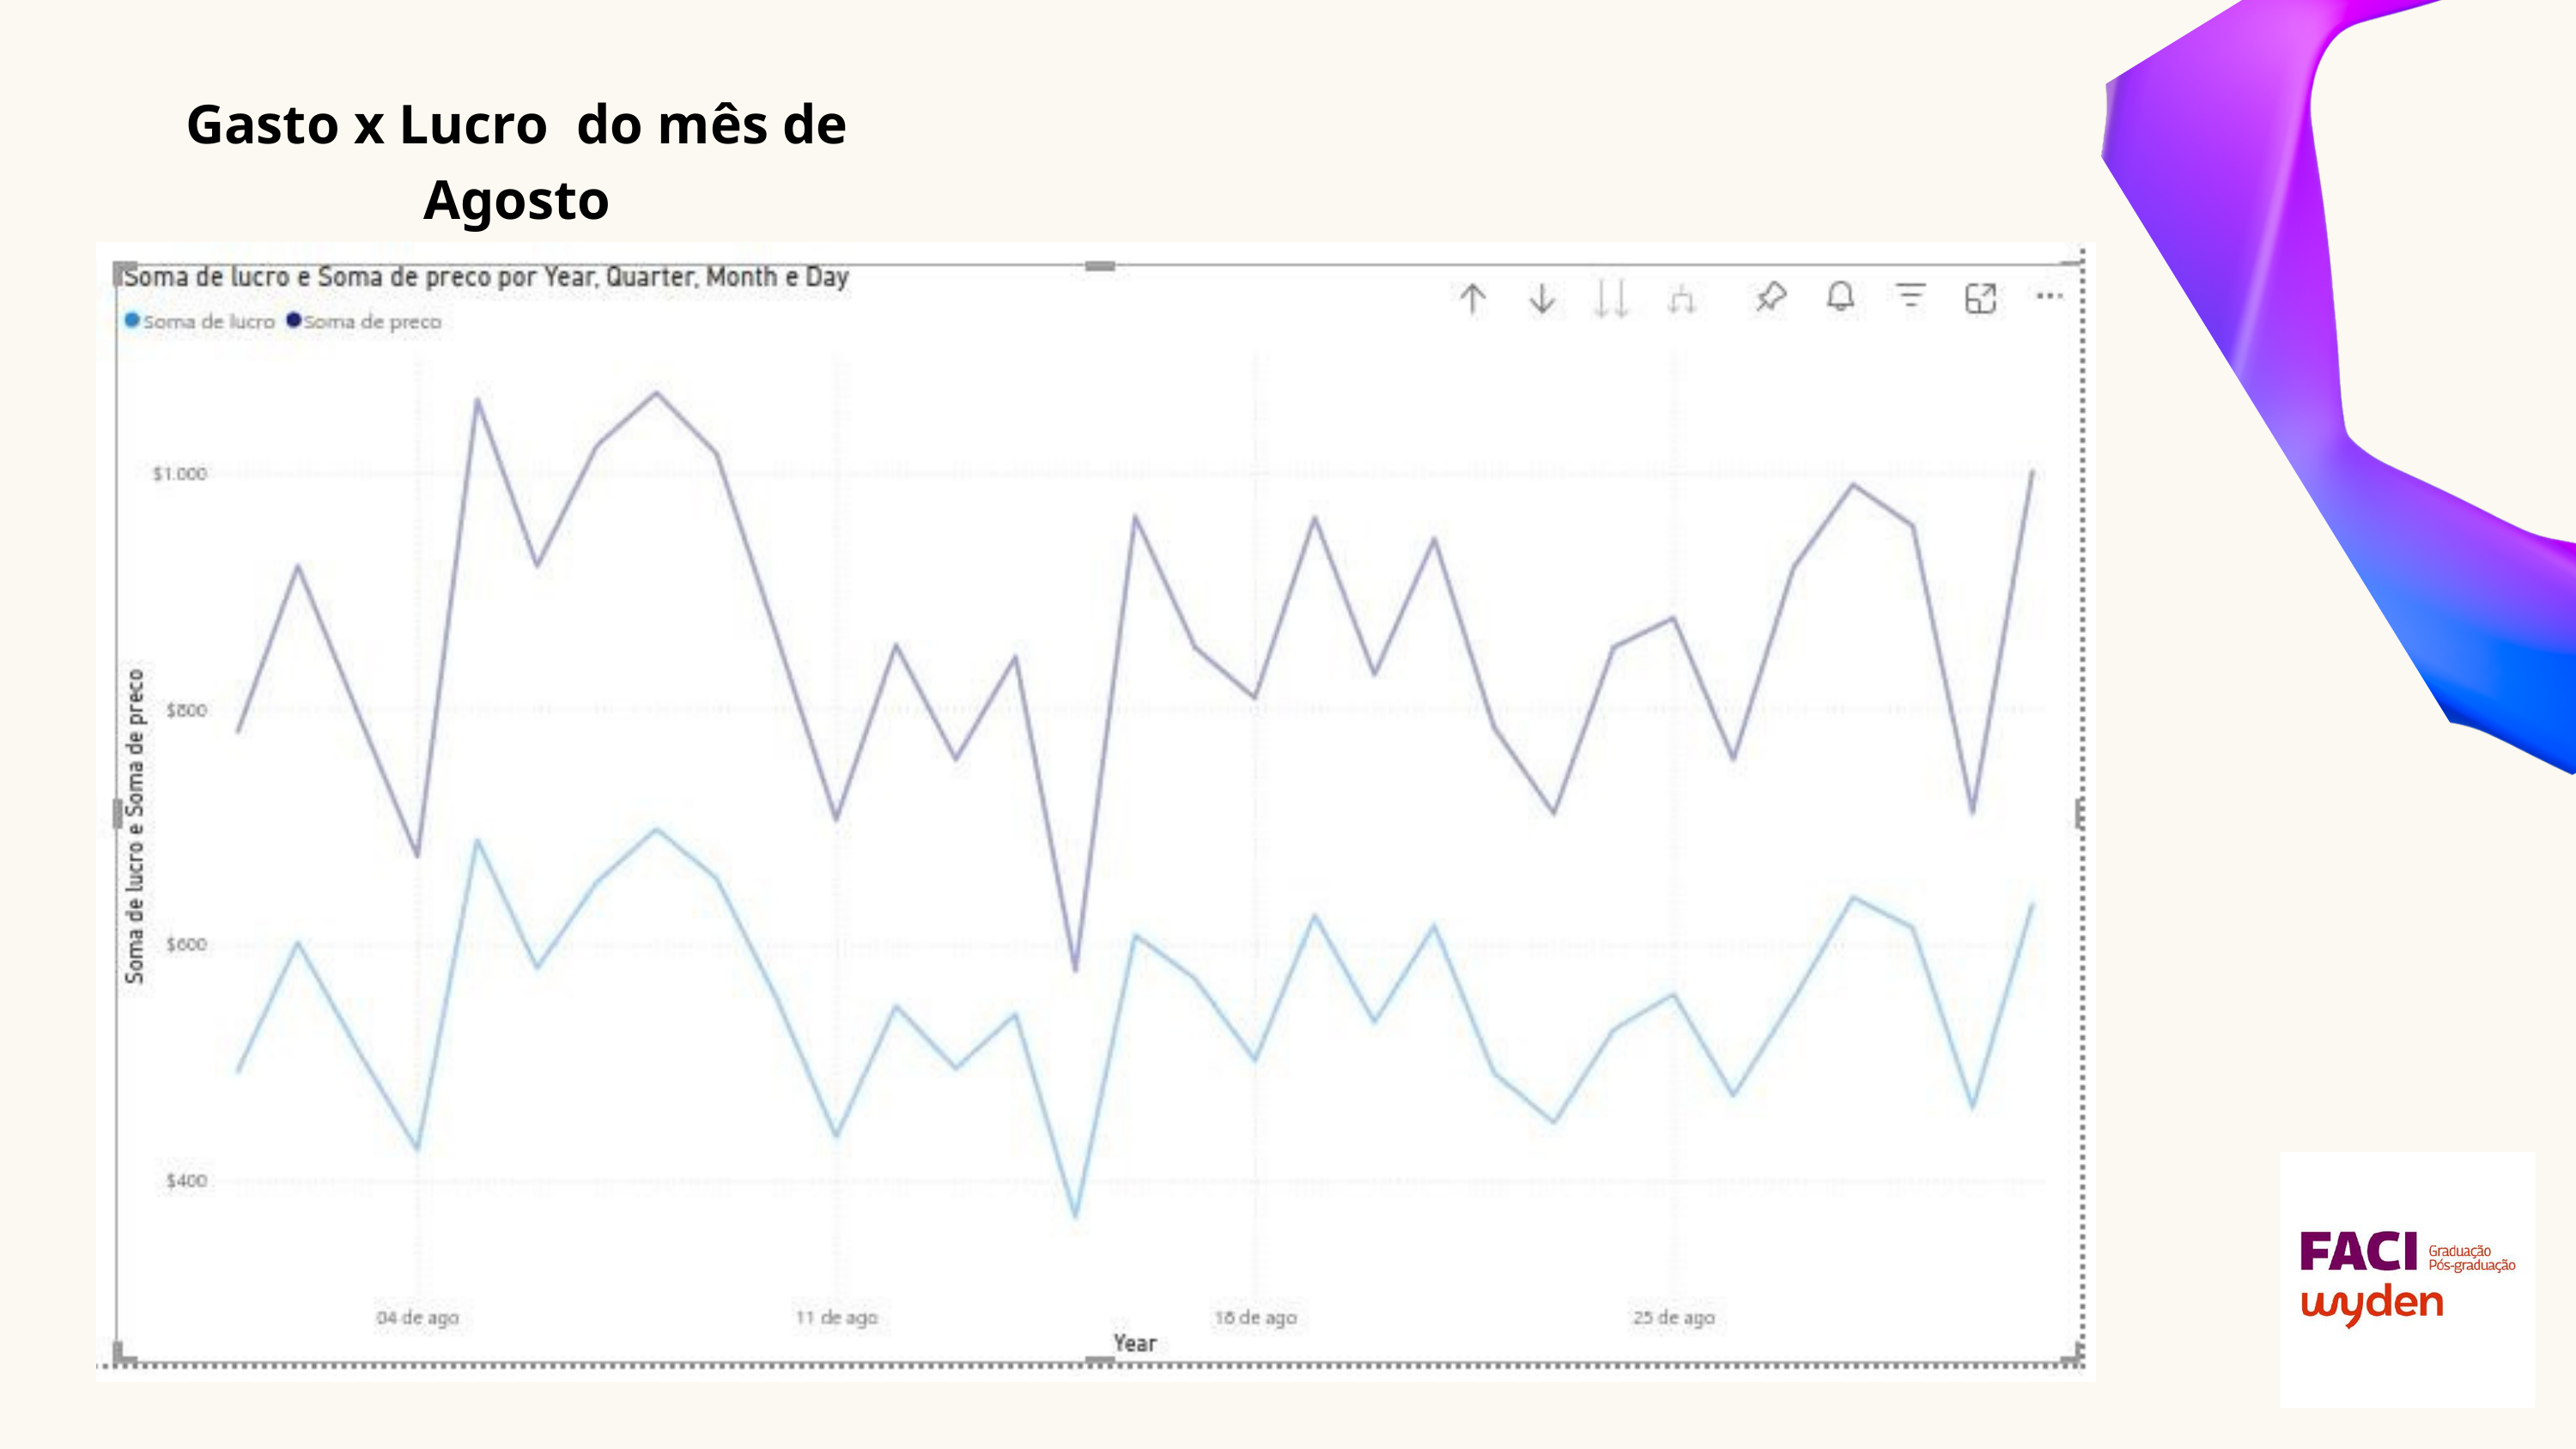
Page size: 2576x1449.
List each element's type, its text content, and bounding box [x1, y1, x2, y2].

text_box [96, 242, 2096, 1382]
text_box [2069, 0, 2576, 815]
text_box Gasto x Lucro do mês de Agosto [86, 79, 948, 230]
text_box [2280, 1152, 2536, 1408]
